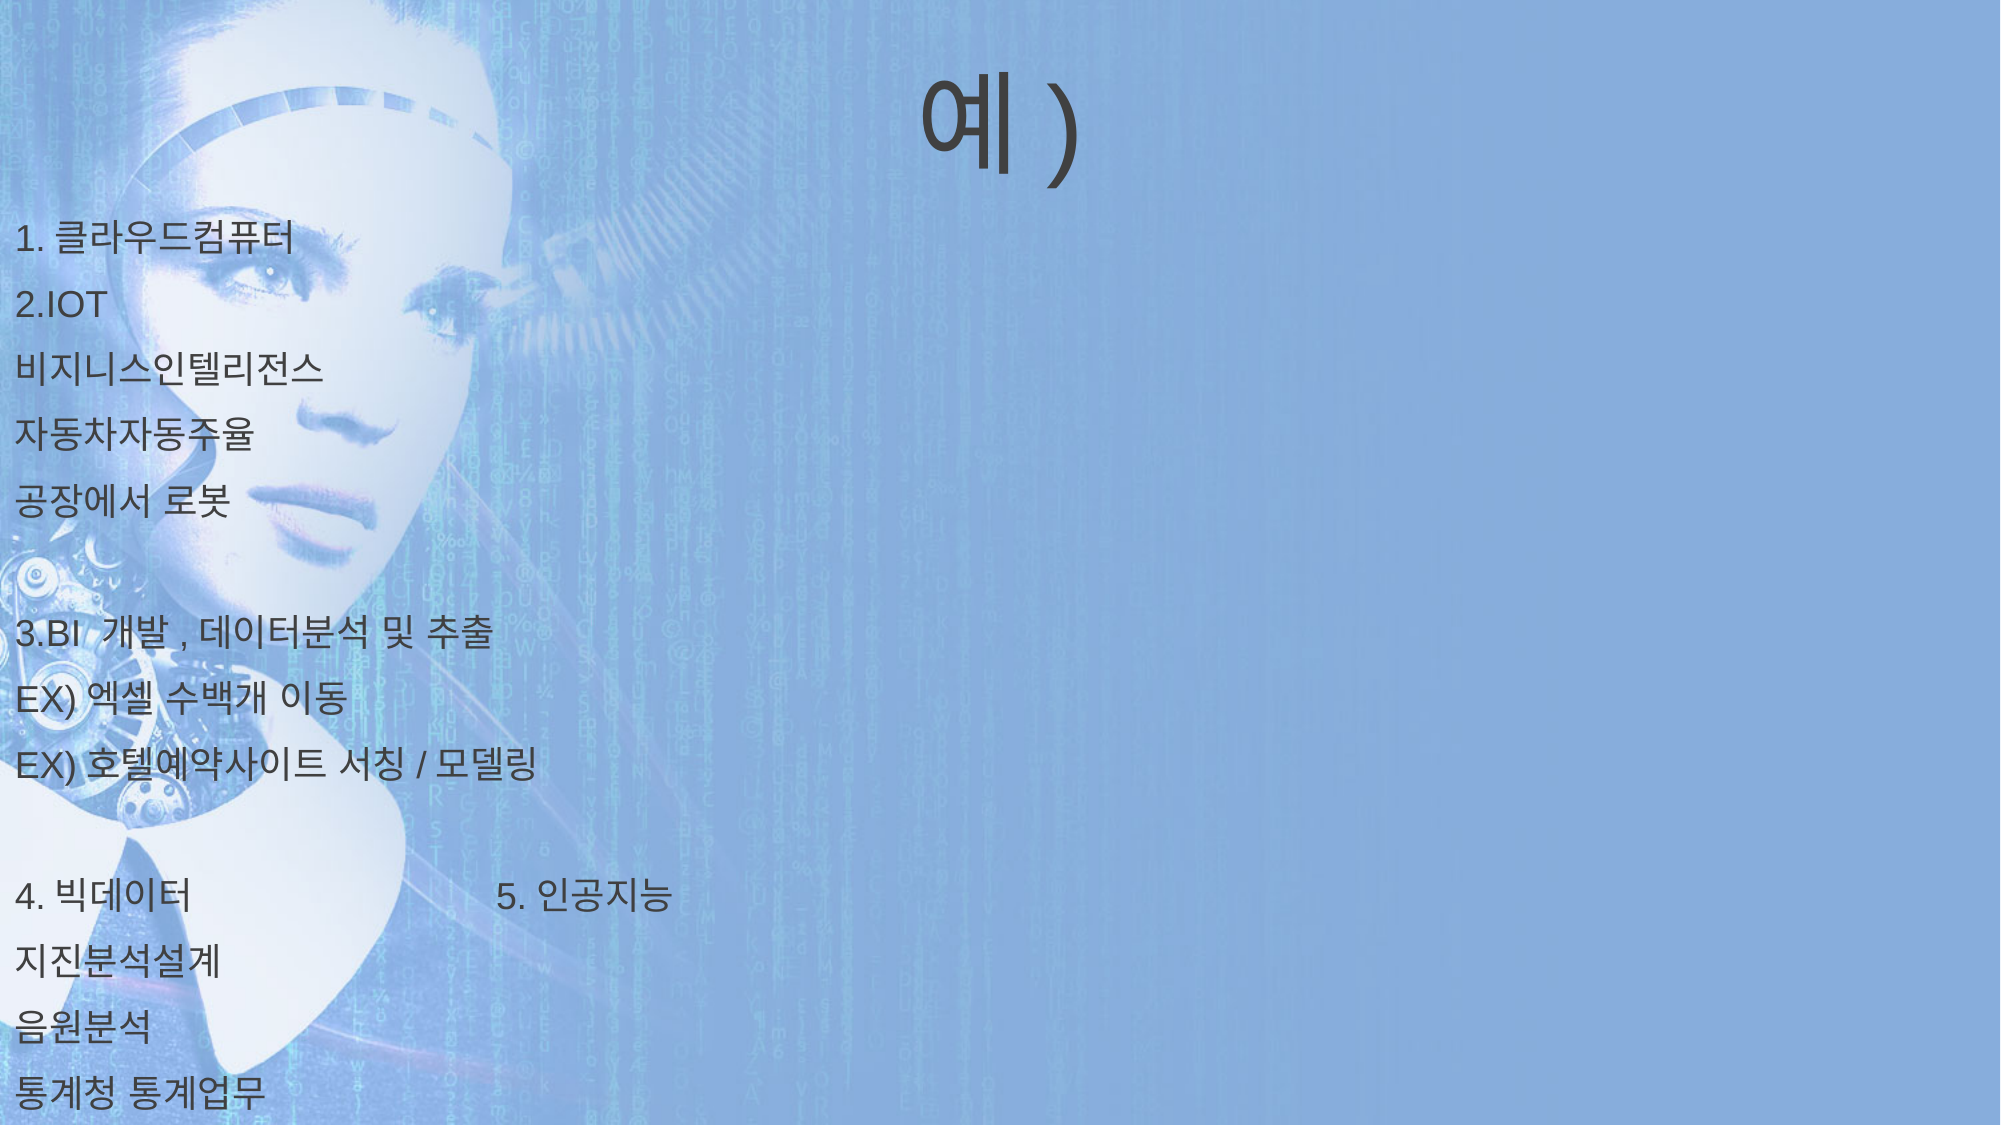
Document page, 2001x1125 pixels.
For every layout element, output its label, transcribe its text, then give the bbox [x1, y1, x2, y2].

list 예) [0, 55, 2000, 186]
list 1.클라우드컴퓨터 2.IOT 비지니스인텔리전스 자동차자동주율 공장에서 로봇 3.BI 개발,데이터분석 및 추출 EX)엑셀 수백개 이동 EX)호텔예약사이트 서칭/모델링 4.빅데이터 5.인공지능 지진분석설계 음원분석 통계청 통계업무 [0, 204, 2000, 1125]
picture [0, 0, 2001, 1125]
